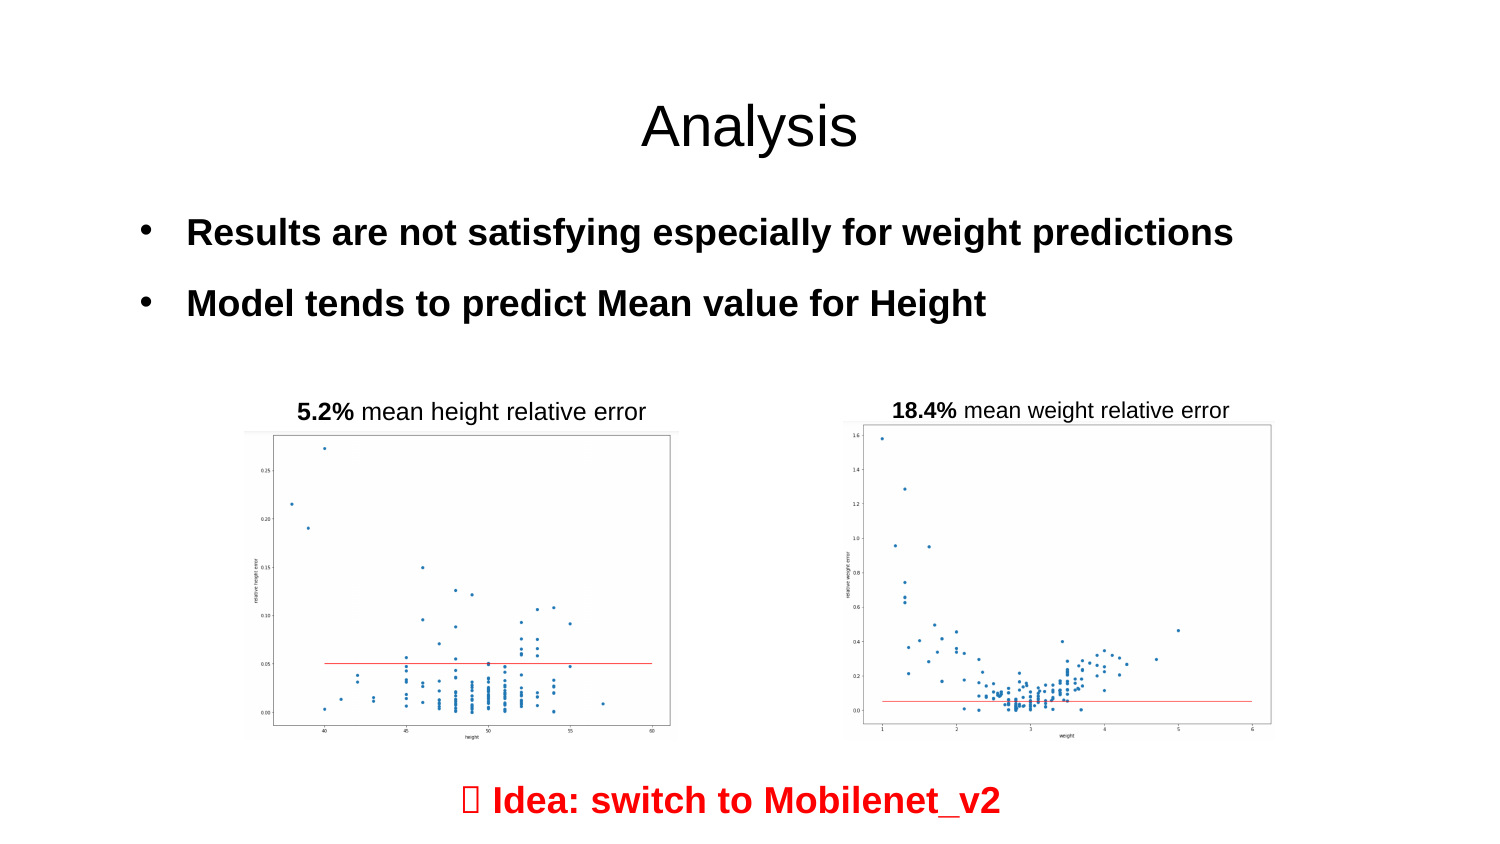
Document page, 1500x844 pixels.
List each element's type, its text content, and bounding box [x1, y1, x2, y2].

text_box 5.2% mean height relative error [244, 388, 700, 433]
picture [843, 421, 1275, 741]
text_box  Idea: switch to Mobilenet_v2 [444, 768, 1077, 829]
text_box 18.4% mean weight relative error [844, 388, 1278, 423]
picture [244, 430, 680, 741]
text_box Results are not satisfying especially for weight predictions [124, 200, 1275, 260]
text_box Model tends to predict Mean value for Height [124, 271, 1077, 332]
title Analysis [51, 72, 1449, 167]
